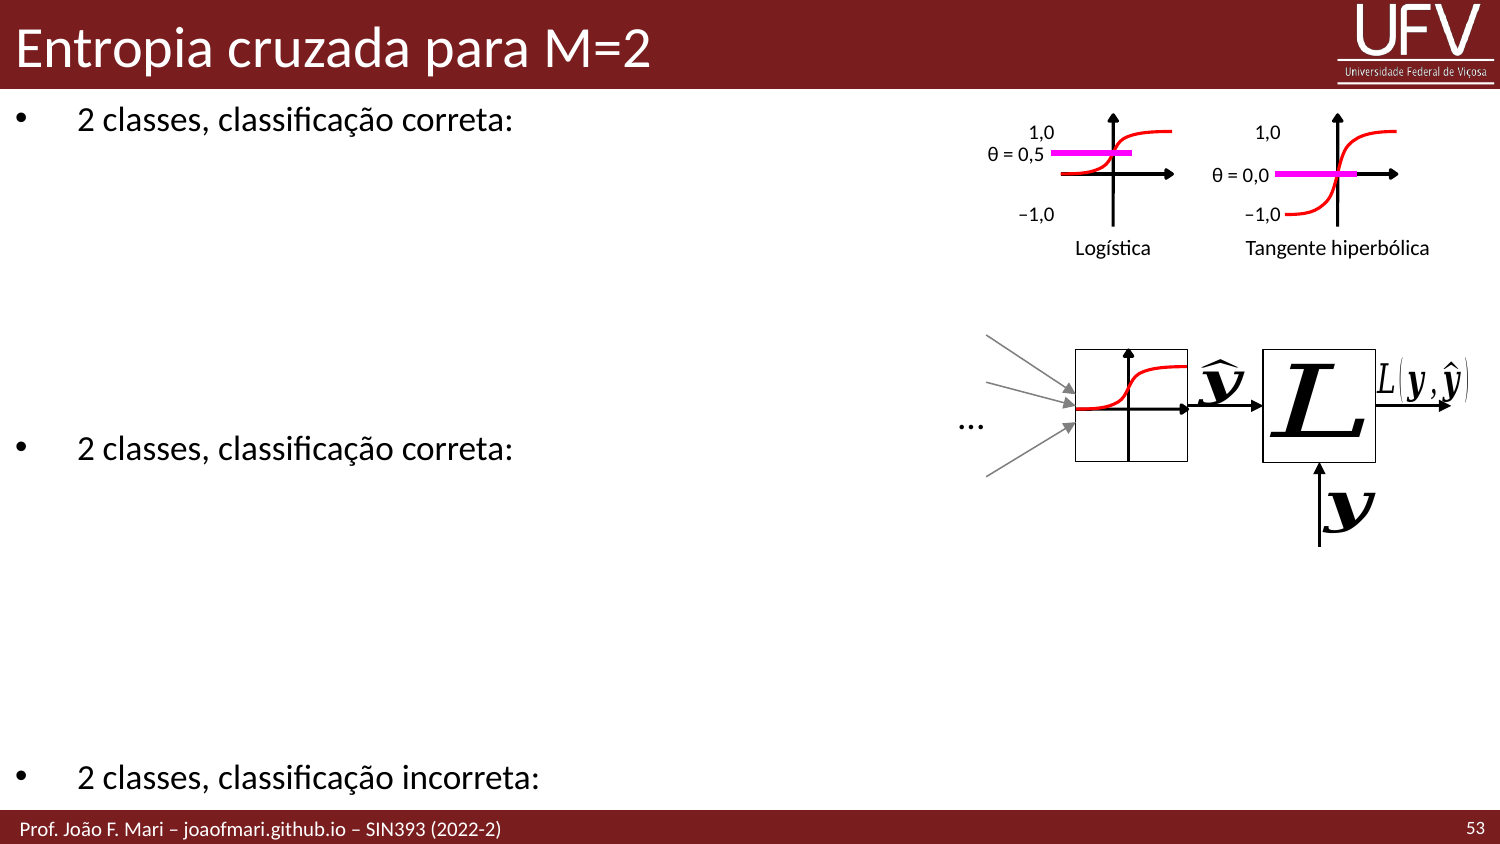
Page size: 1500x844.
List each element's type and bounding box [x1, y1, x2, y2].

footer [0, 812, 1034, 844]
slide_number [1328, 811, 1500, 844]
text_box [932, 319, 1470, 547]
text_box [970, 111, 1432, 267]
title [0, 0, 1500, 89]
